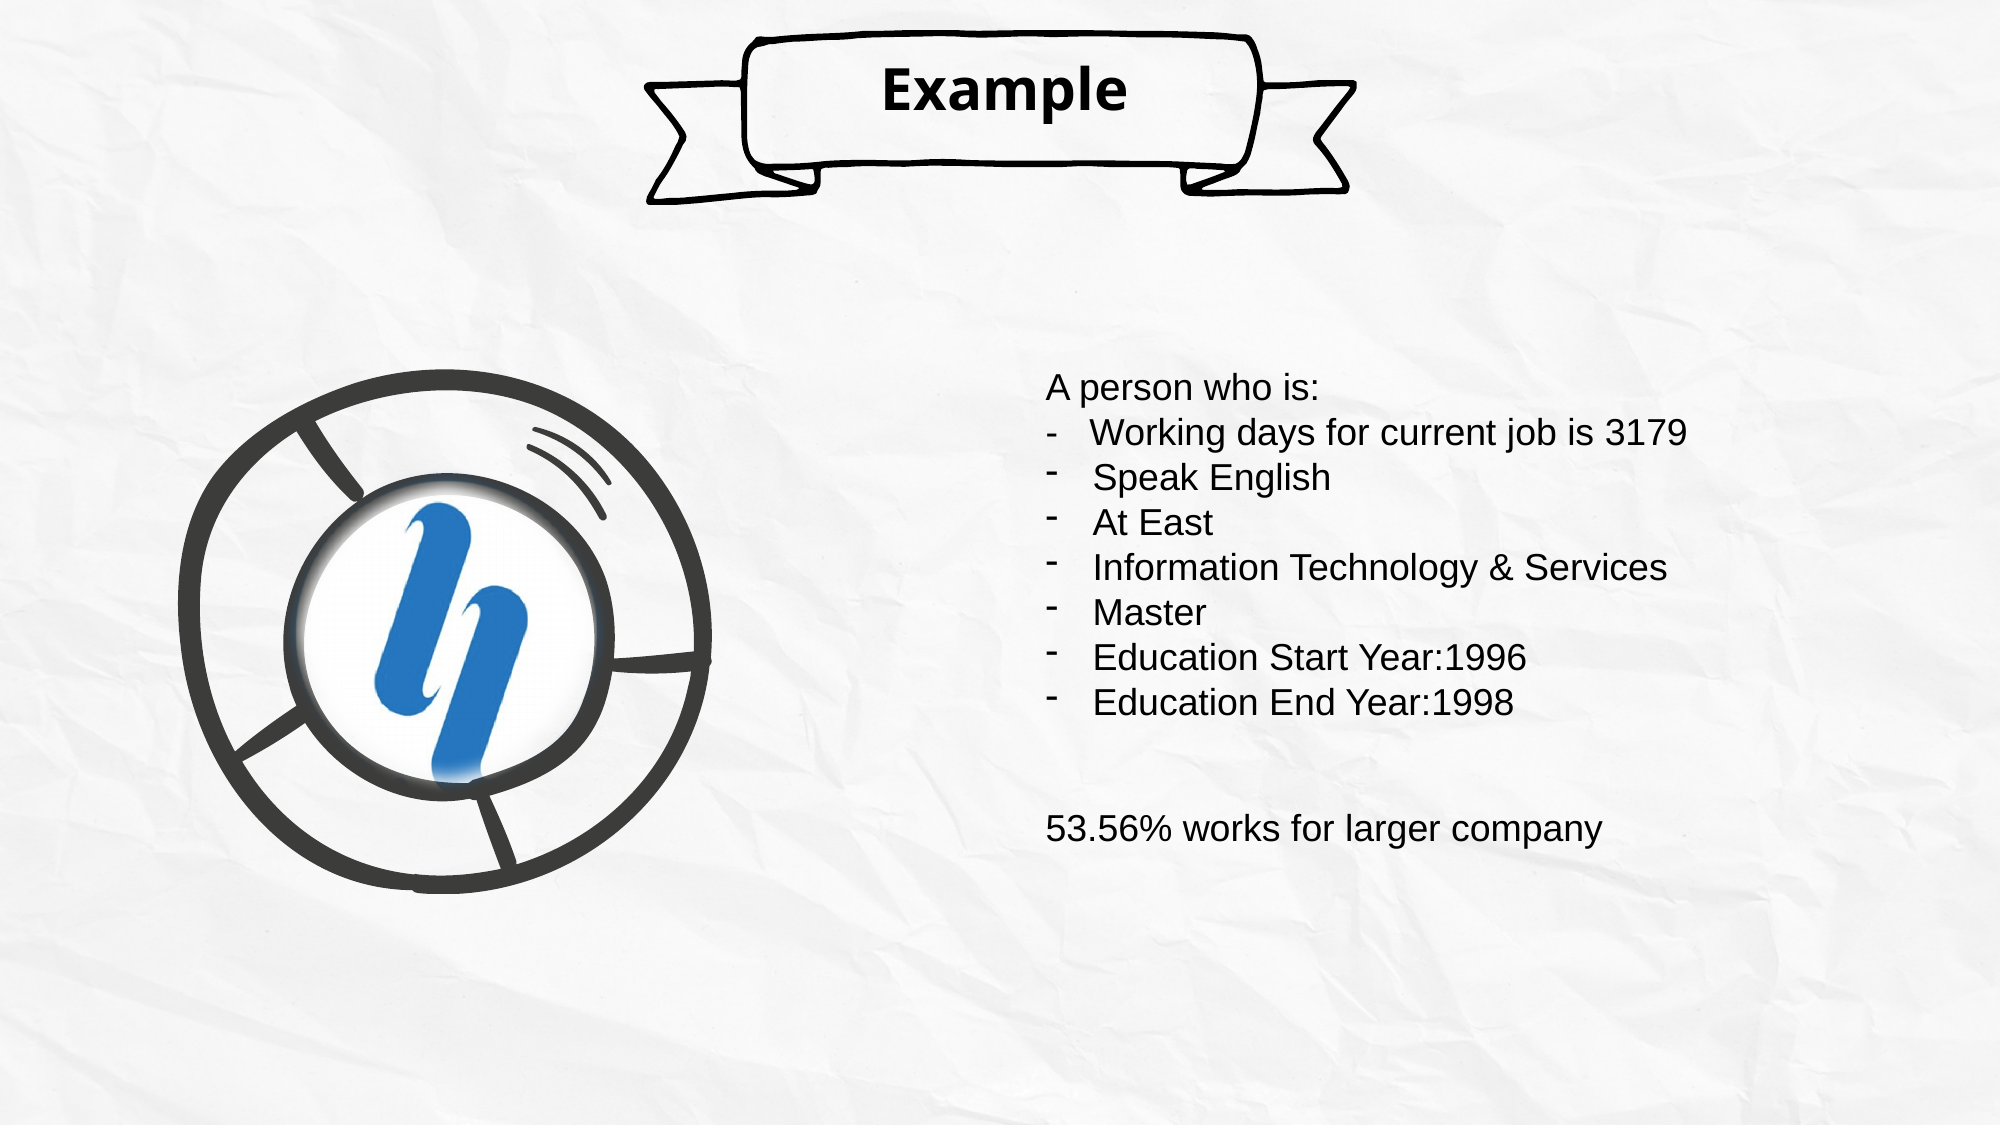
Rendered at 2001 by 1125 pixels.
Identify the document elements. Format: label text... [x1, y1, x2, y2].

text_box 53.56% works for larger company [1030, 796, 1684, 856]
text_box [643, 30, 1357, 205]
picture [177, 369, 714, 894]
text_box A person who is: - Working days for current job is 3179 Speak English At East Information Technology & Services Master Education Start Year:1996 Education End Year:1998 [1030, 355, 1822, 731]
